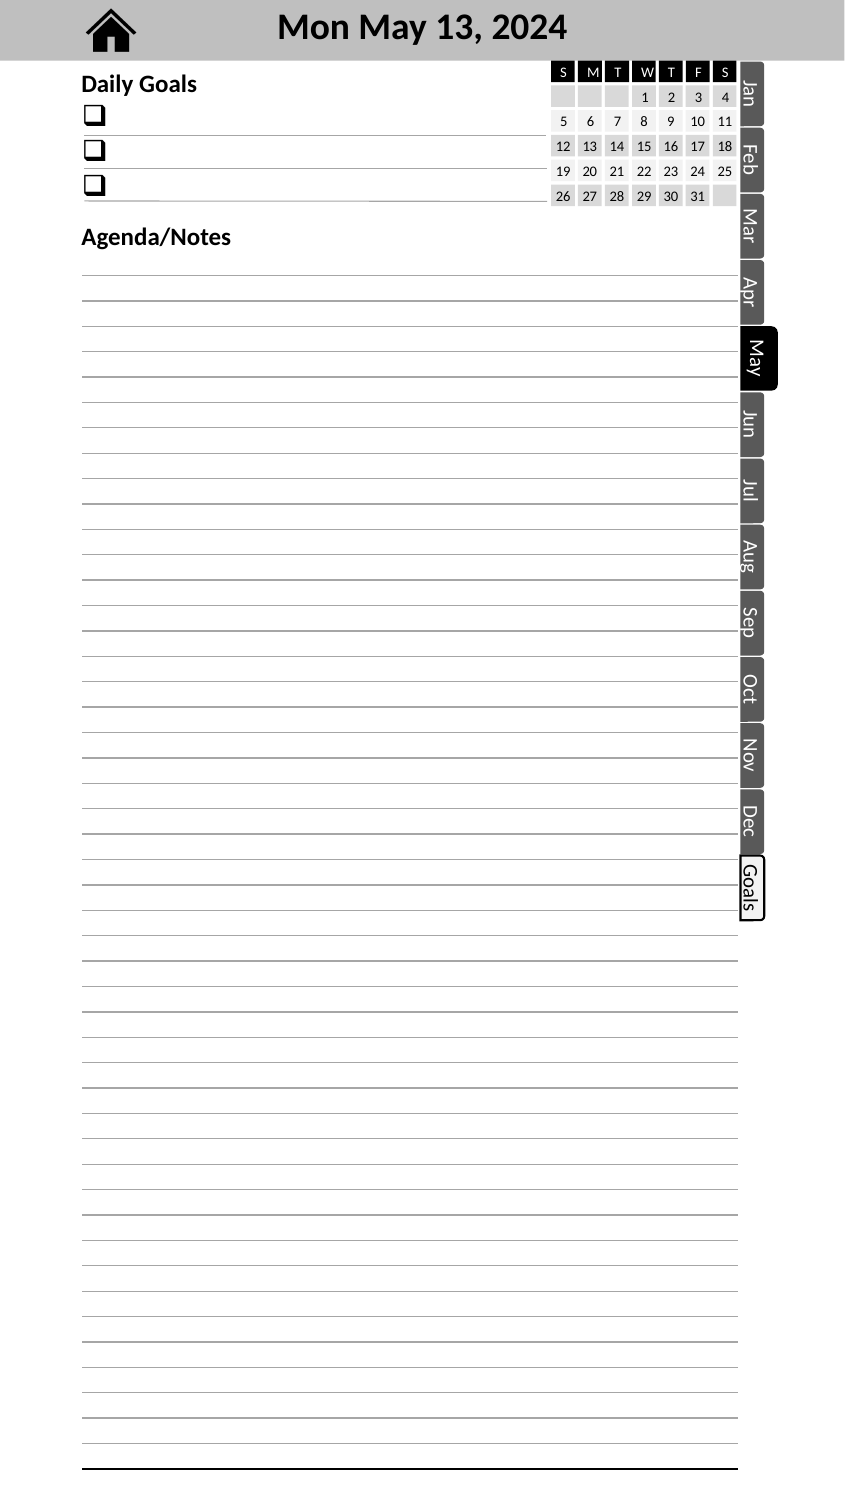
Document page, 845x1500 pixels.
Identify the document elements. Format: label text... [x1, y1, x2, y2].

picture [82, 1, 140, 59]
list Mon May 13, 2024 [190, 0, 655, 61]
